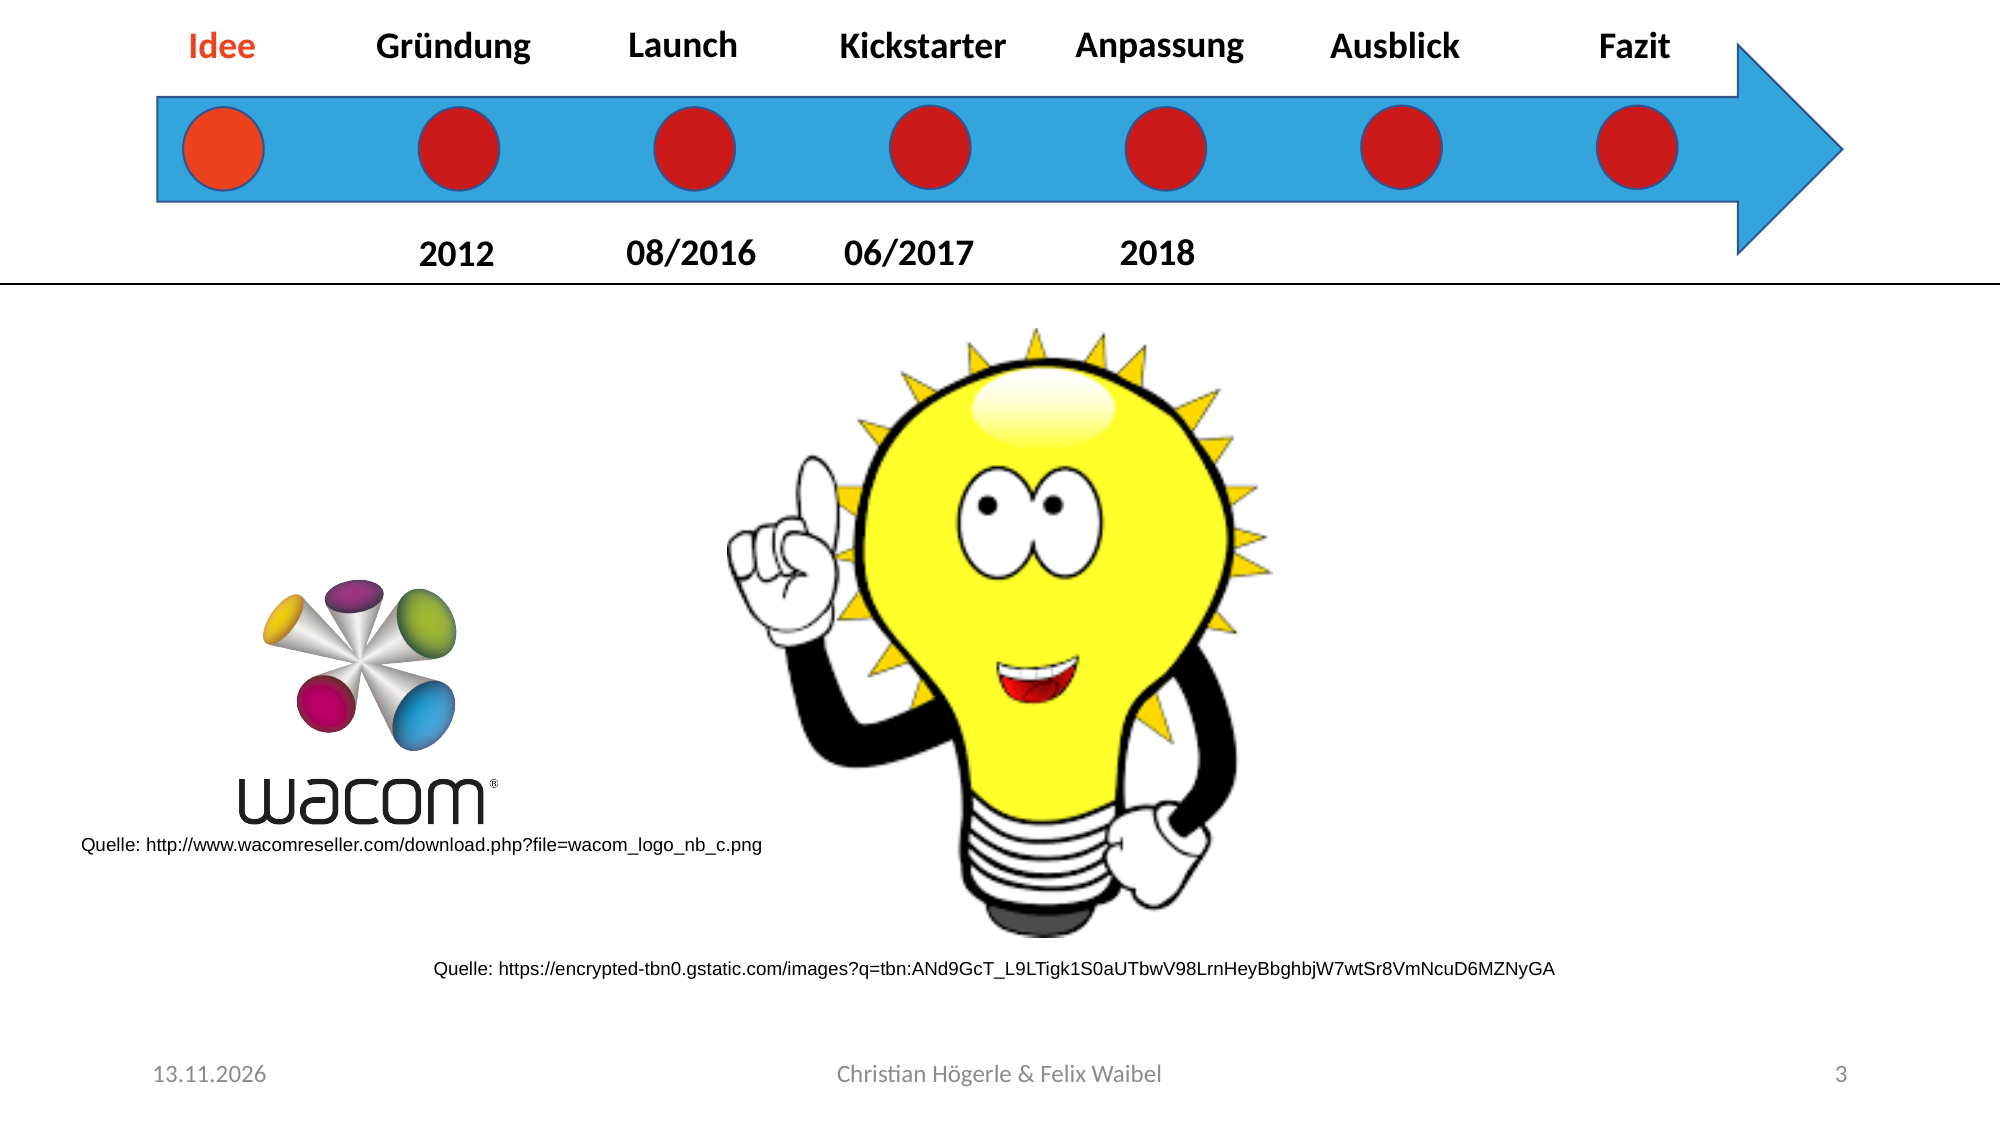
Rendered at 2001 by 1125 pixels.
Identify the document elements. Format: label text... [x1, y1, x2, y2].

text_box Quelle: http://www.wacomreseller.com/download.php?file=wacom_logo_nb_c.png [540, 825, 727, 863]
text_box Quelle: http://www.wacomreseller.com/download.php?file=wacom_logo_nb_c.png [66, 825, 183, 863]
text_box Quelle: https://encrypted-tbn0.gstatic.com/images?q=tbn:ANd9GcT_L9LTigk1S0aUTbwV98LrnHeyBbghbjW7wtSr8VmNcuD6MZNyGA [418, 949, 1662, 987]
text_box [157, 12, 1843, 283]
slide_number 3 [1412, 1042, 1863, 1103]
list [727, 328, 1273, 939]
picture [183, 524, 540, 881]
footer Christian Högerle & Felix Waibel [662, 1042, 1338, 1103]
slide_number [137, 1042, 588, 1103]
